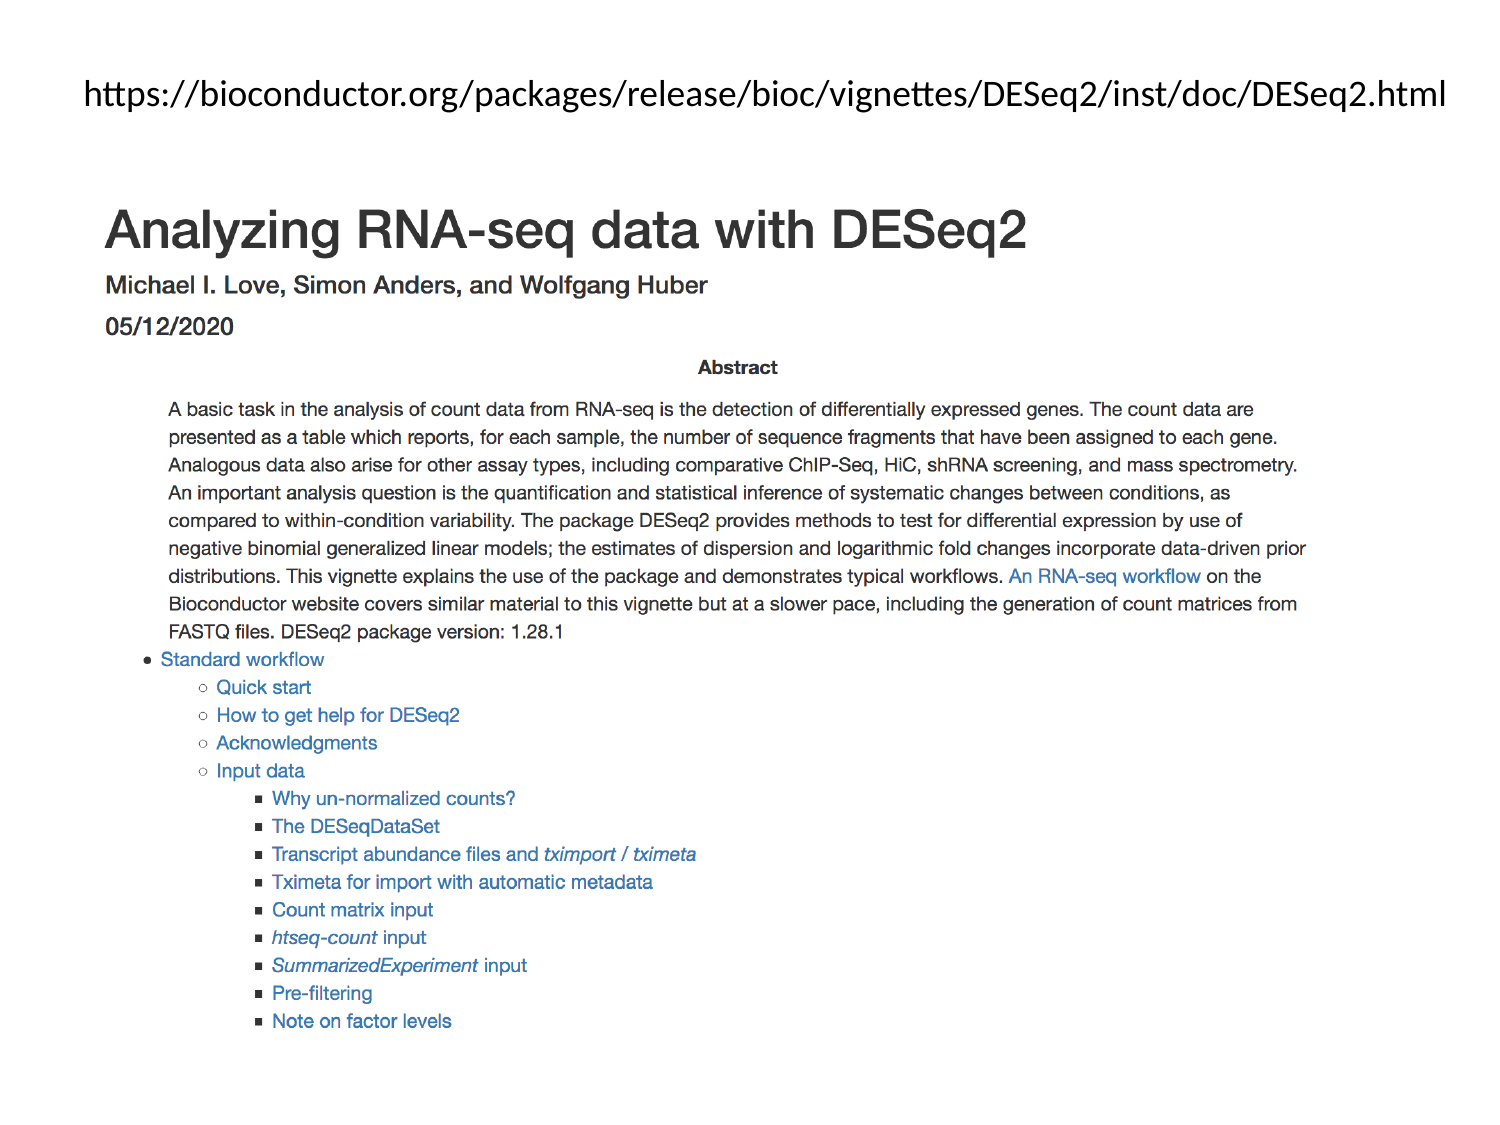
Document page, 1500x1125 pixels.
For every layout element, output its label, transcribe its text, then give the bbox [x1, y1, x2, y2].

text_box https://bioconductor.org/packages/release/bioc/vignettes/DESeq2/inst/doc/DESeq2.html [68, 61, 1483, 122]
picture [68, 173, 1393, 1035]
